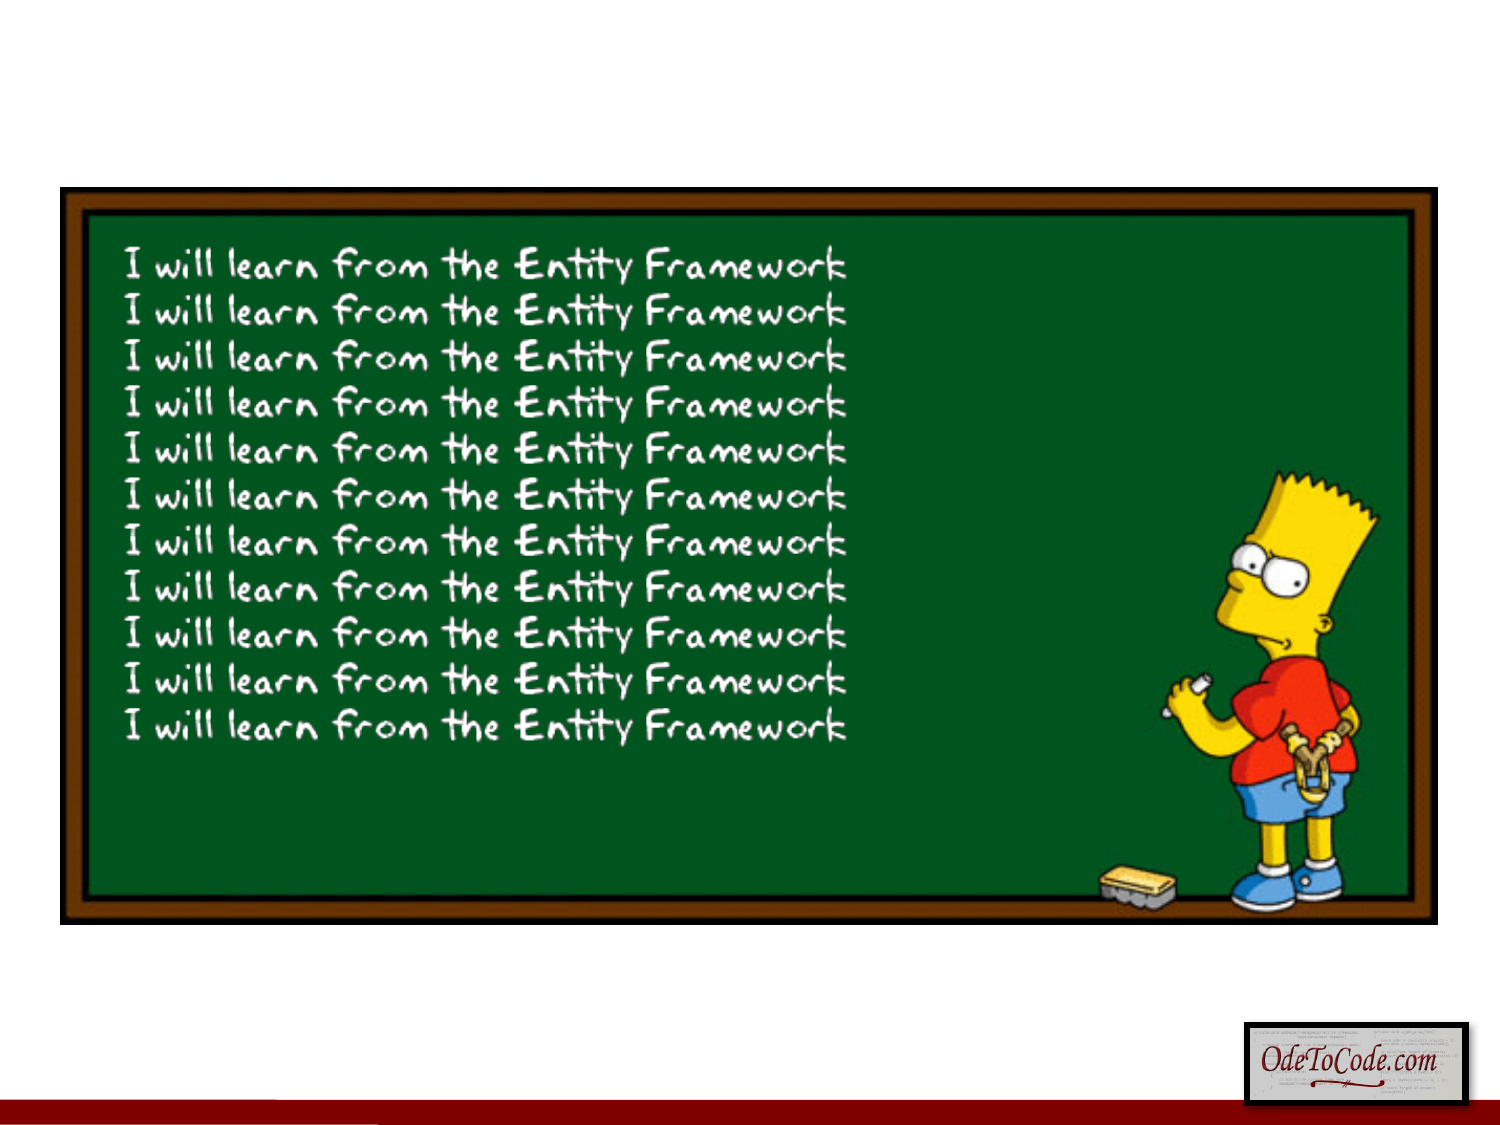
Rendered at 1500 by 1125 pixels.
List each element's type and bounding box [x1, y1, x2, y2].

picture [1250, 1028, 1462, 1100]
picture [60, 187, 1438, 925]
